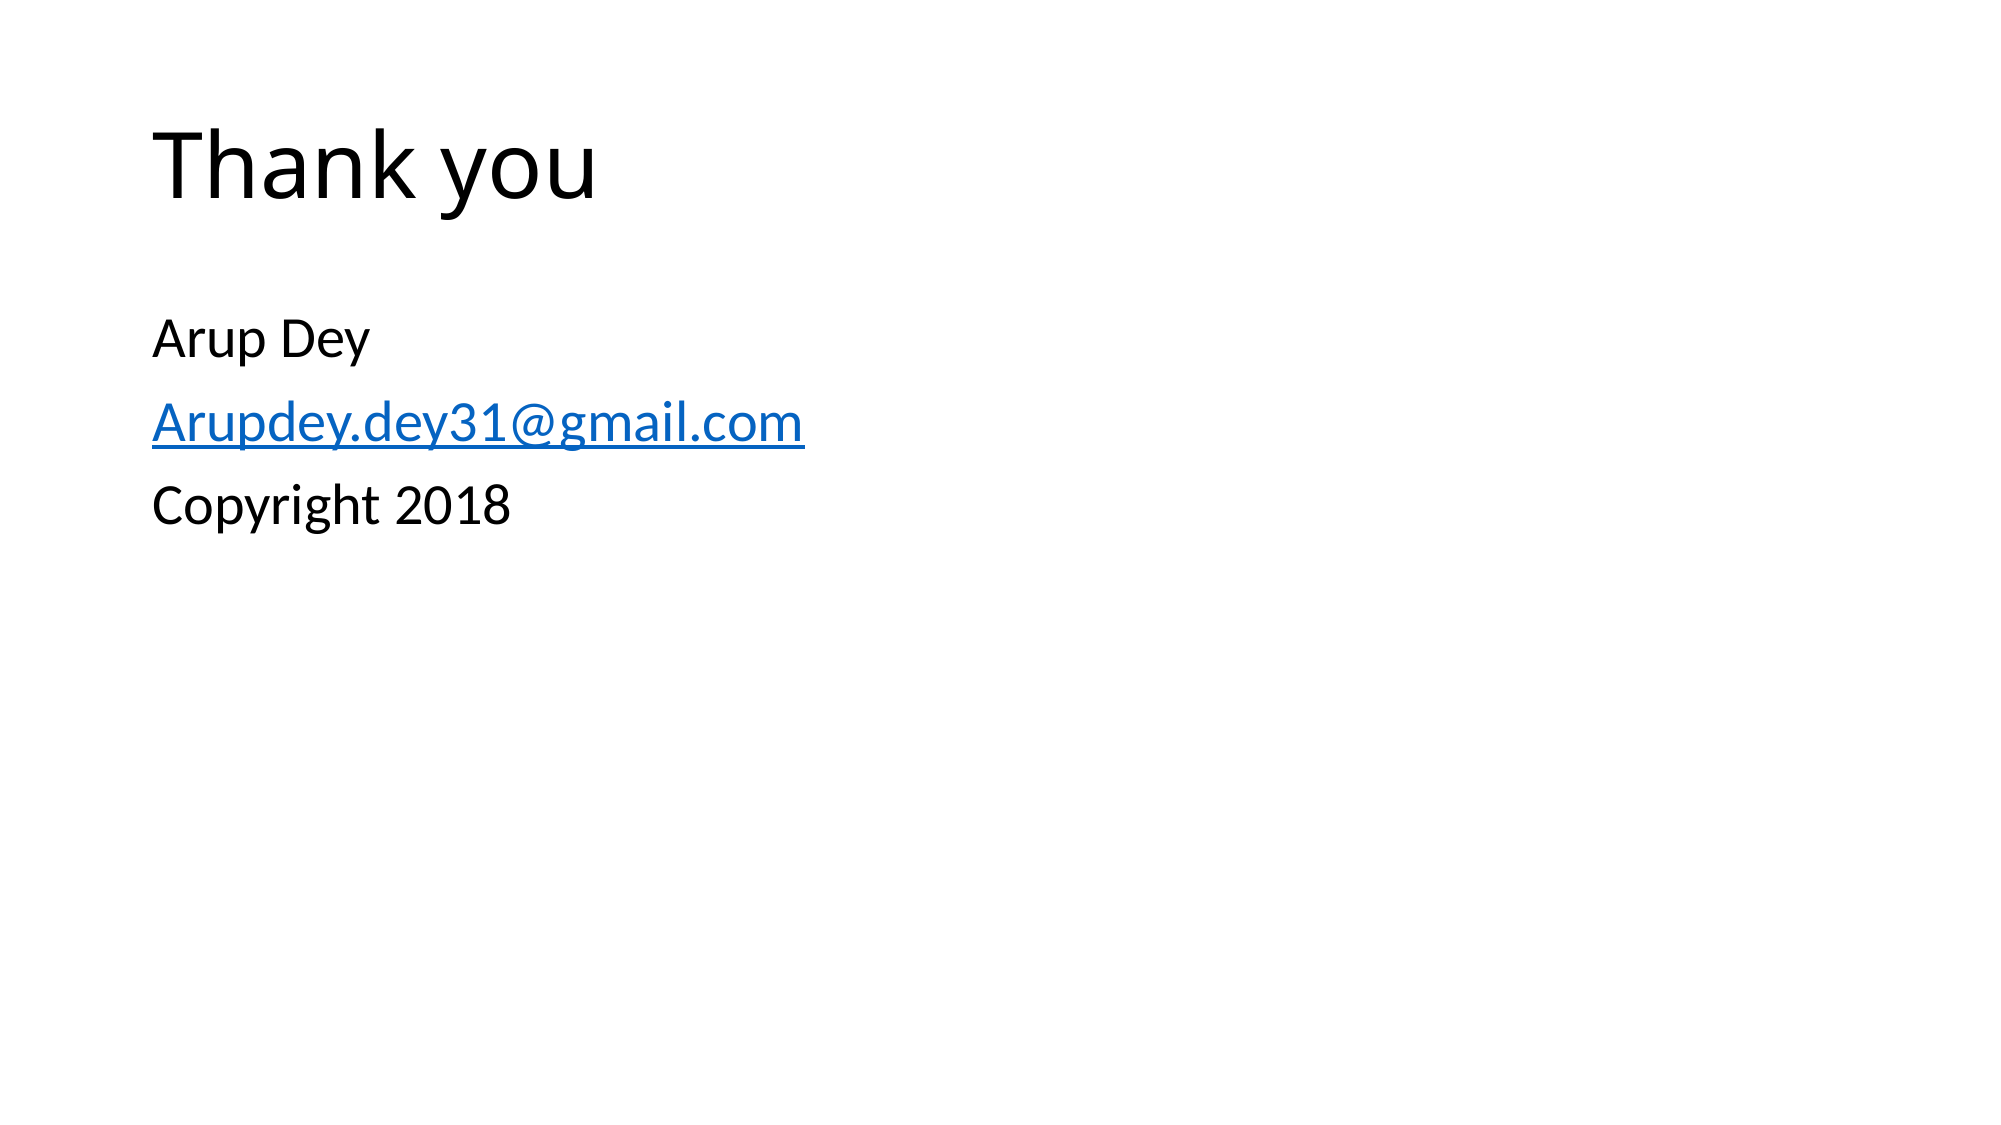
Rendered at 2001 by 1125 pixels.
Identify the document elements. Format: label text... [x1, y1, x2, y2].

list Arup Dey Arupdey.dey31@gmail.com Copyright 2018 [137, 299, 1863, 1014]
title Thank you [137, 59, 1863, 278]
